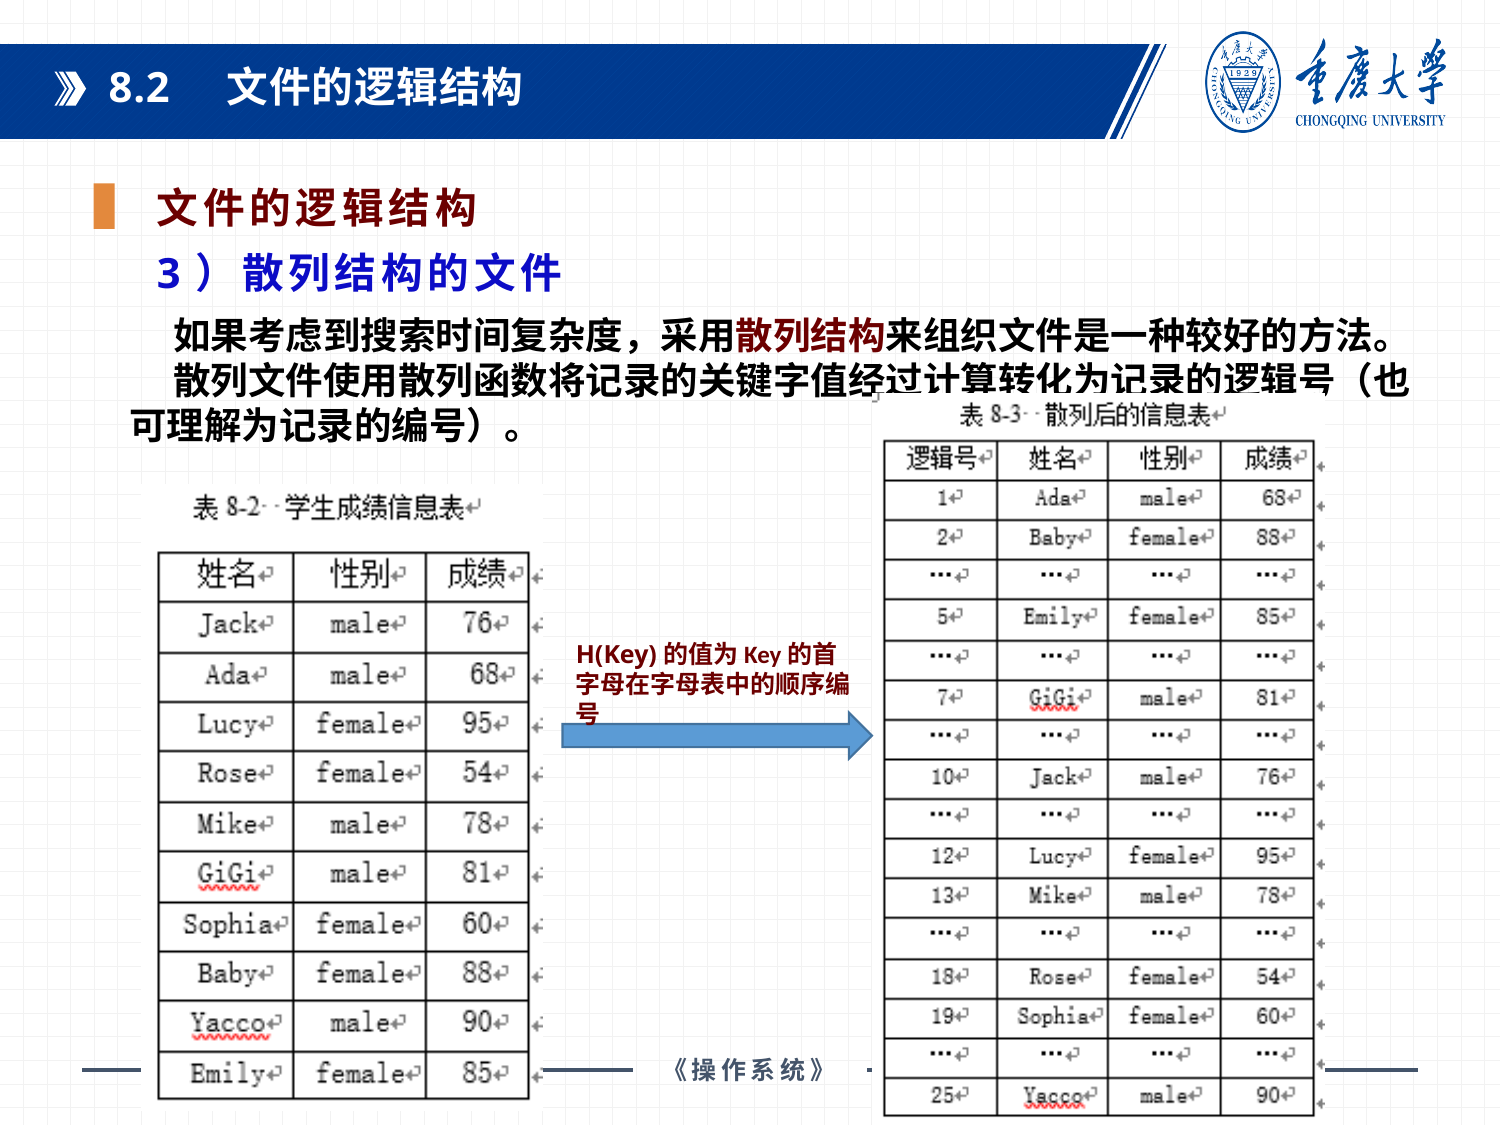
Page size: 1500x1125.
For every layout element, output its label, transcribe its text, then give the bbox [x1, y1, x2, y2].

text_box 如果考虑到搜索时间复杂度，采用散列结构来组织文件是一种较好的方法。 散列文件使用散列函数将记录的关键字值经过计算转化为记录的逻辑号（也可理解为记录的编号）。 [114, 293, 1438, 455]
text_box H(Key)的值为Key的首字母在字母表中的顺序编号 [561, 631, 871, 736]
picture [141, 484, 543, 1111]
picture [871, 393, 1325, 1125]
picture [1205, 31, 1446, 133]
text_box 8.2 文件的逻辑结构 [93, 58, 1029, 142]
text_box [93, 182, 116, 230]
list 文件的逻辑结构 3）散列结构的文件 [141, 179, 945, 243]
text_box [561, 736, 871, 762]
